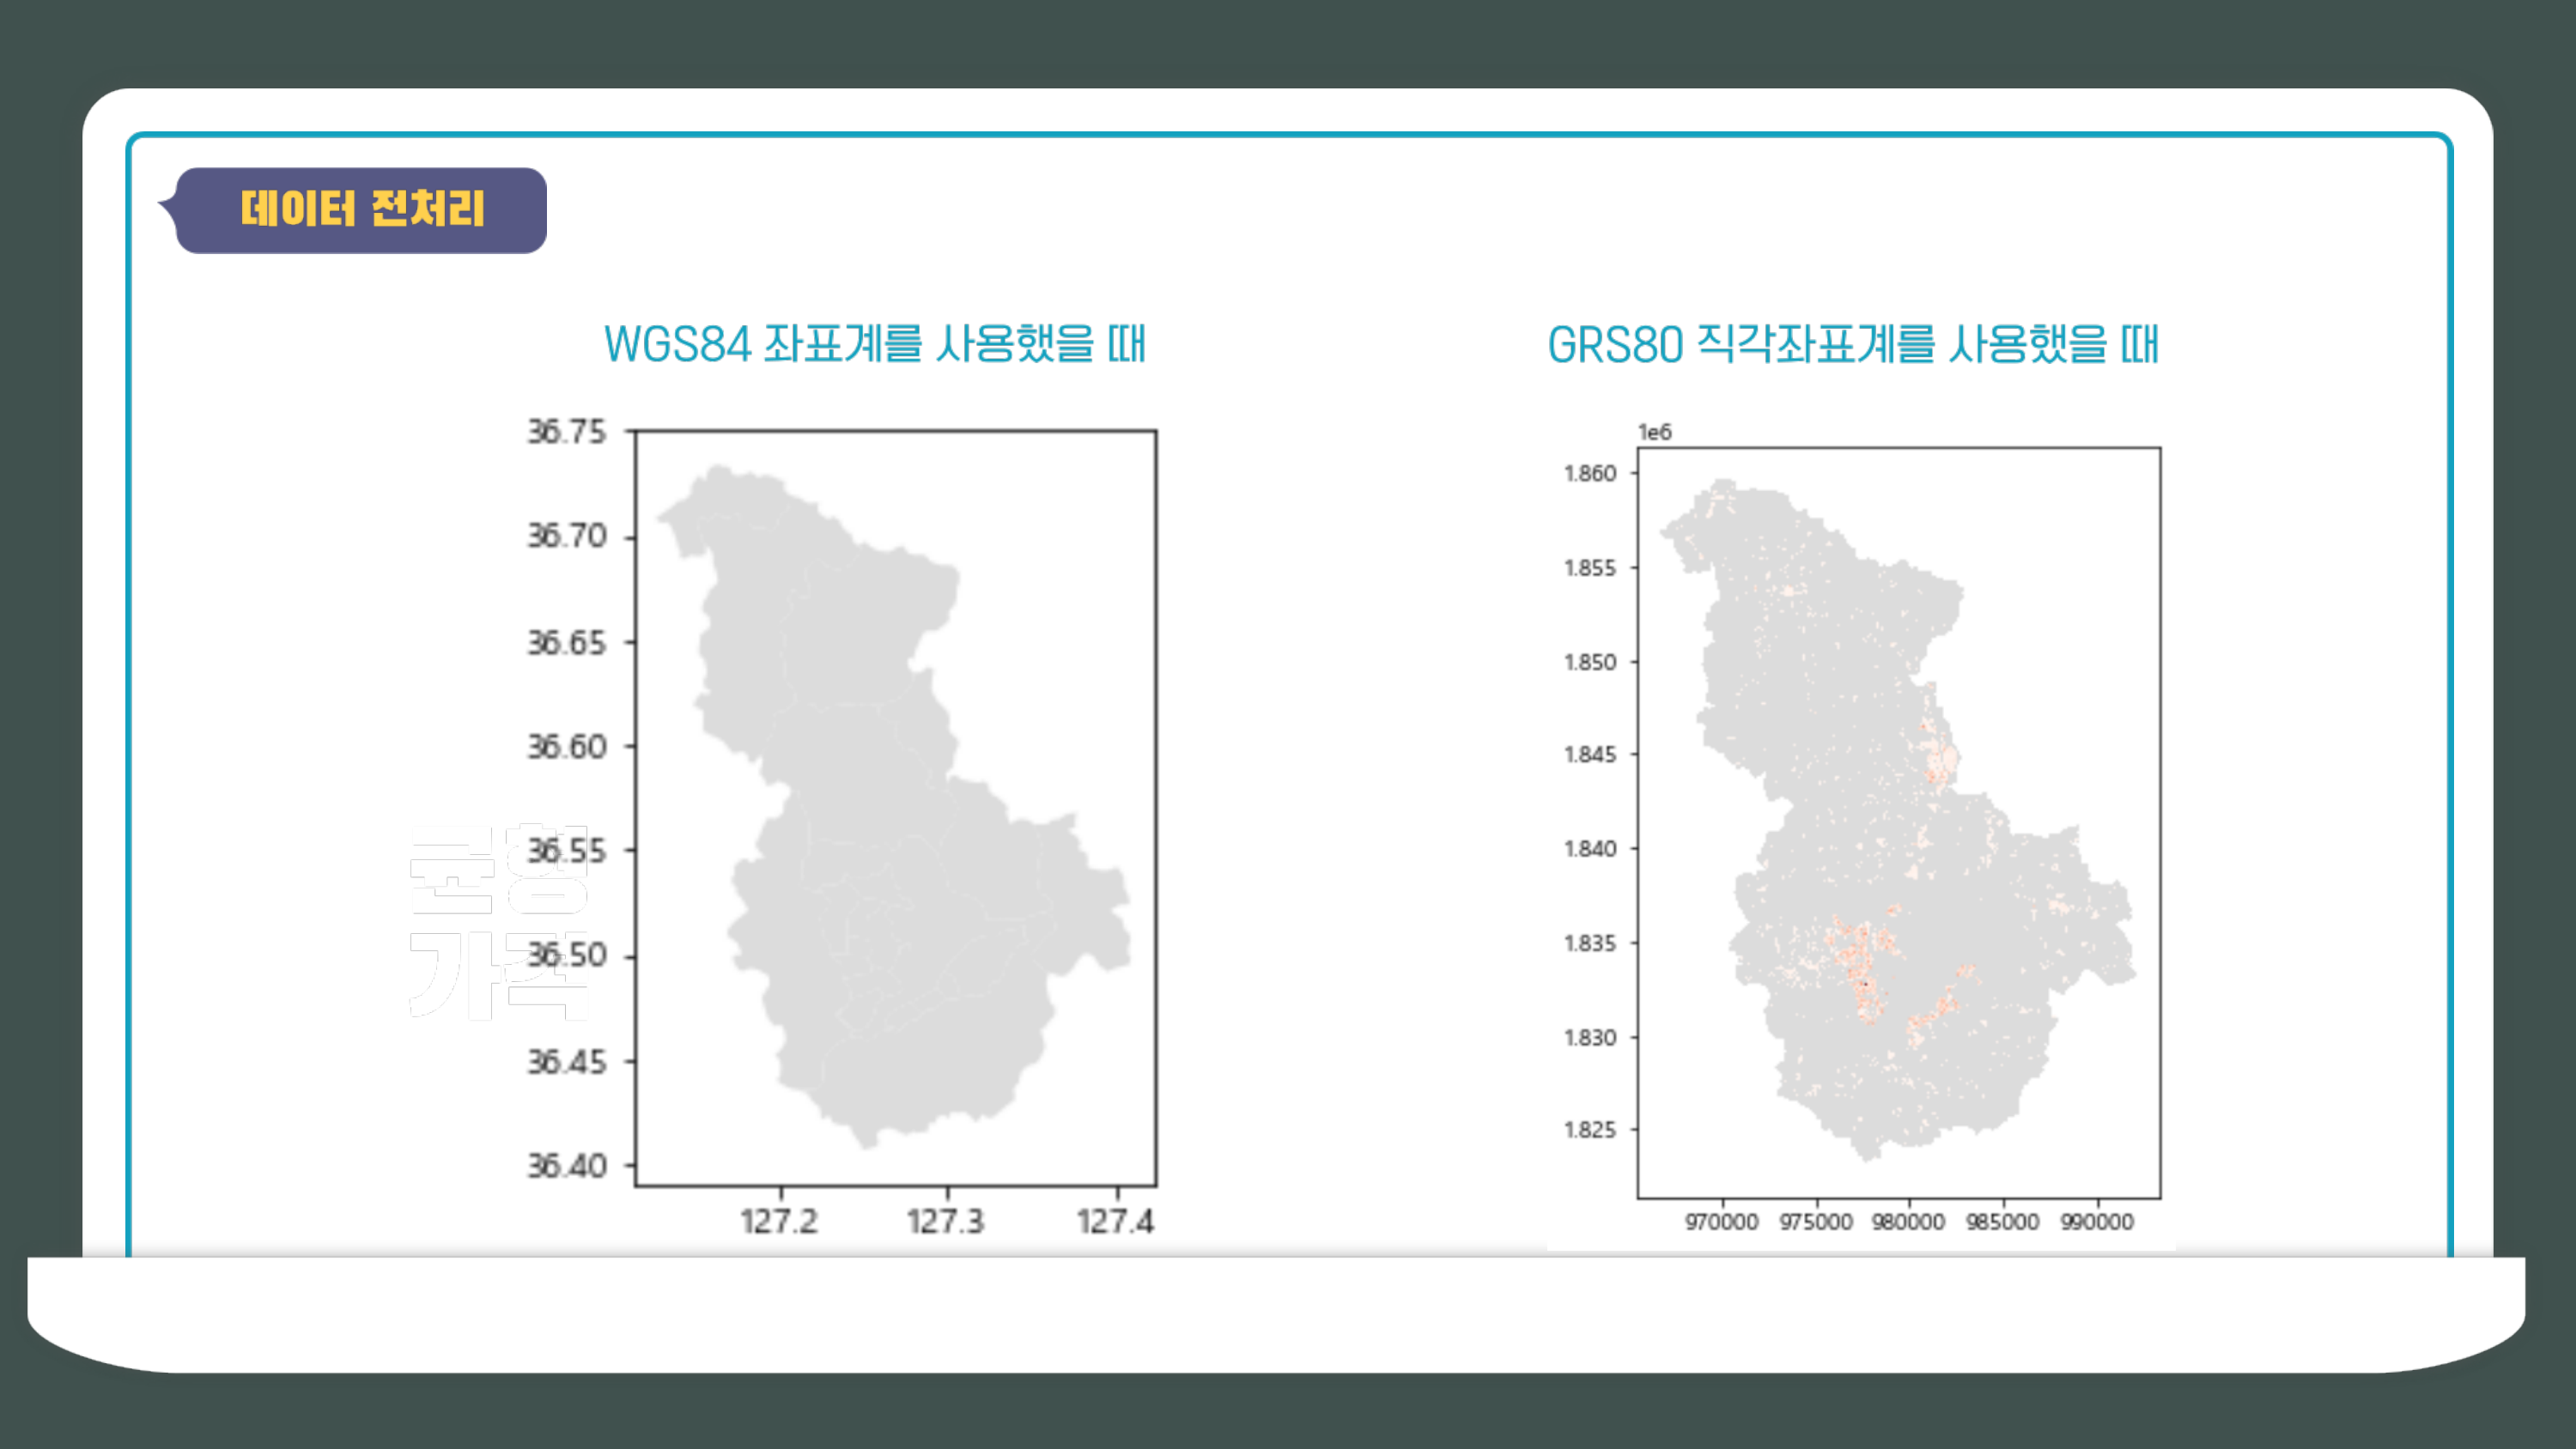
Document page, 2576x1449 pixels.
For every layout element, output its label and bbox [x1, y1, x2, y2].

text_box [1546, 408, 2176, 1251]
text_box [15, 1240, 2552, 1400]
picture [0, 0, 2576, 1449]
text_box [499, 394, 1182, 1264]
text_box [157, 167, 548, 255]
text_box [125, 131, 2454, 1237]
text_box [82, 88, 2494, 1237]
